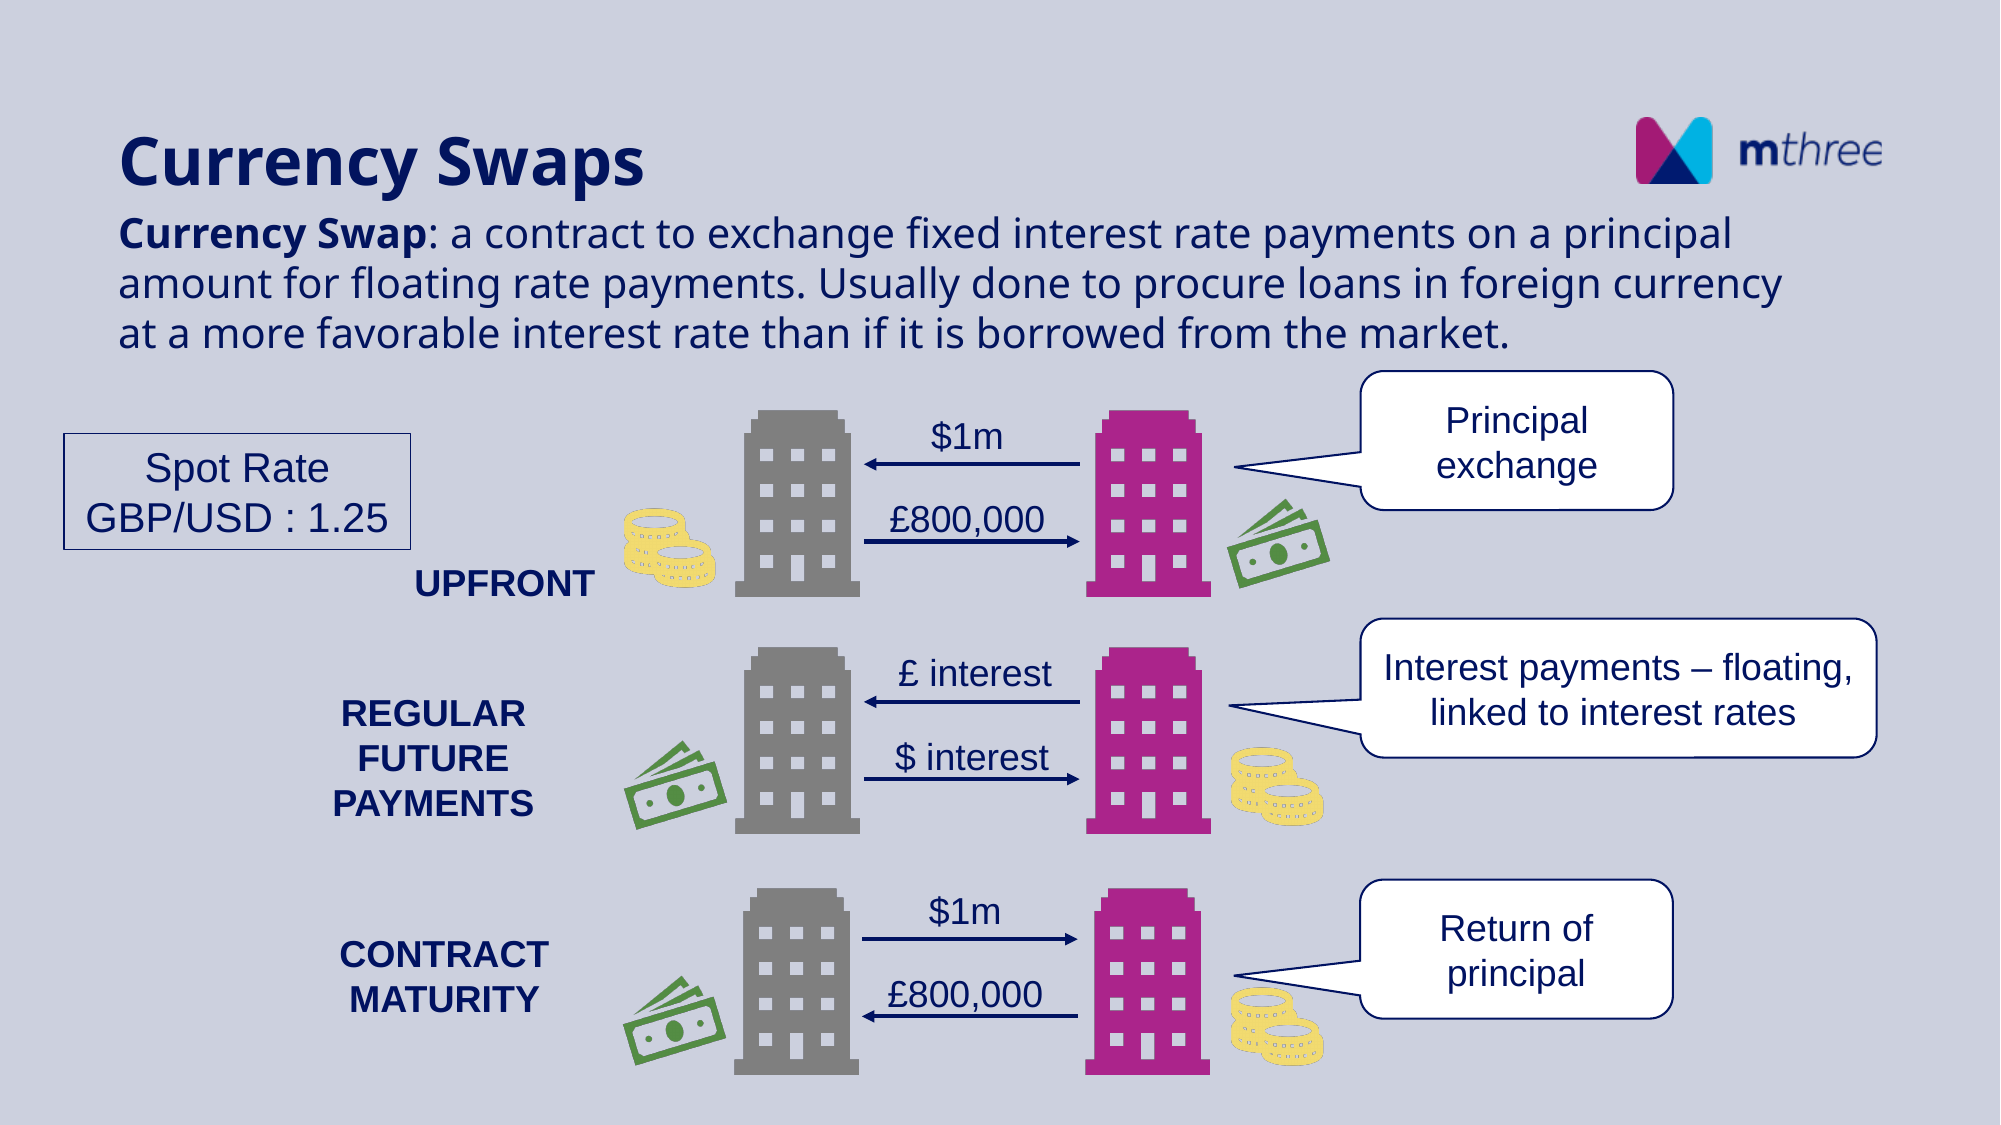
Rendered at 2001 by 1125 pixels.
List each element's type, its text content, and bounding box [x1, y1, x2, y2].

text_box Currency Swaps [118, 118, 1426, 267]
text_box £ interest [908, 641, 1036, 700]
text_box Interest payments – floating, linked to interest rates [1261, 618, 1877, 758]
picture [616, 396, 904, 610]
text_box Currency Swap: a contract to exchange fixed interest rate payments on a principal amount for floating rate payments. Usually done to procure loans in foreign currency at a more favorable interest rate than if it is borrowed from the market. [118, 207, 1827, 1007]
text_box UPFRONT [399, 551, 686, 612]
picture [1040, 875, 1327, 1088]
text_box $1m [909, 404, 1026, 463]
text_box £800,000 [907, 962, 1035, 1014]
picture [608, 634, 904, 848]
text_box CONTRACT MATURITY [280, 922, 609, 1029]
text_box $1m [907, 879, 1024, 938]
picture [1041, 396, 1338, 610]
picture [609, 875, 903, 1088]
text_box REGULAR FUTURE PAYMENTS [269, 681, 597, 834]
picture [1041, 634, 1327, 848]
text_box $ interest [908, 725, 1036, 778]
text_box £800,000 [908, 487, 1036, 539]
text_box Return of principal [1261, 879, 1673, 1019]
text_box Principal exchange [1261, 371, 1674, 511]
text_box Spot Rate GBP/USD : 1.25 [63, 433, 411, 550]
